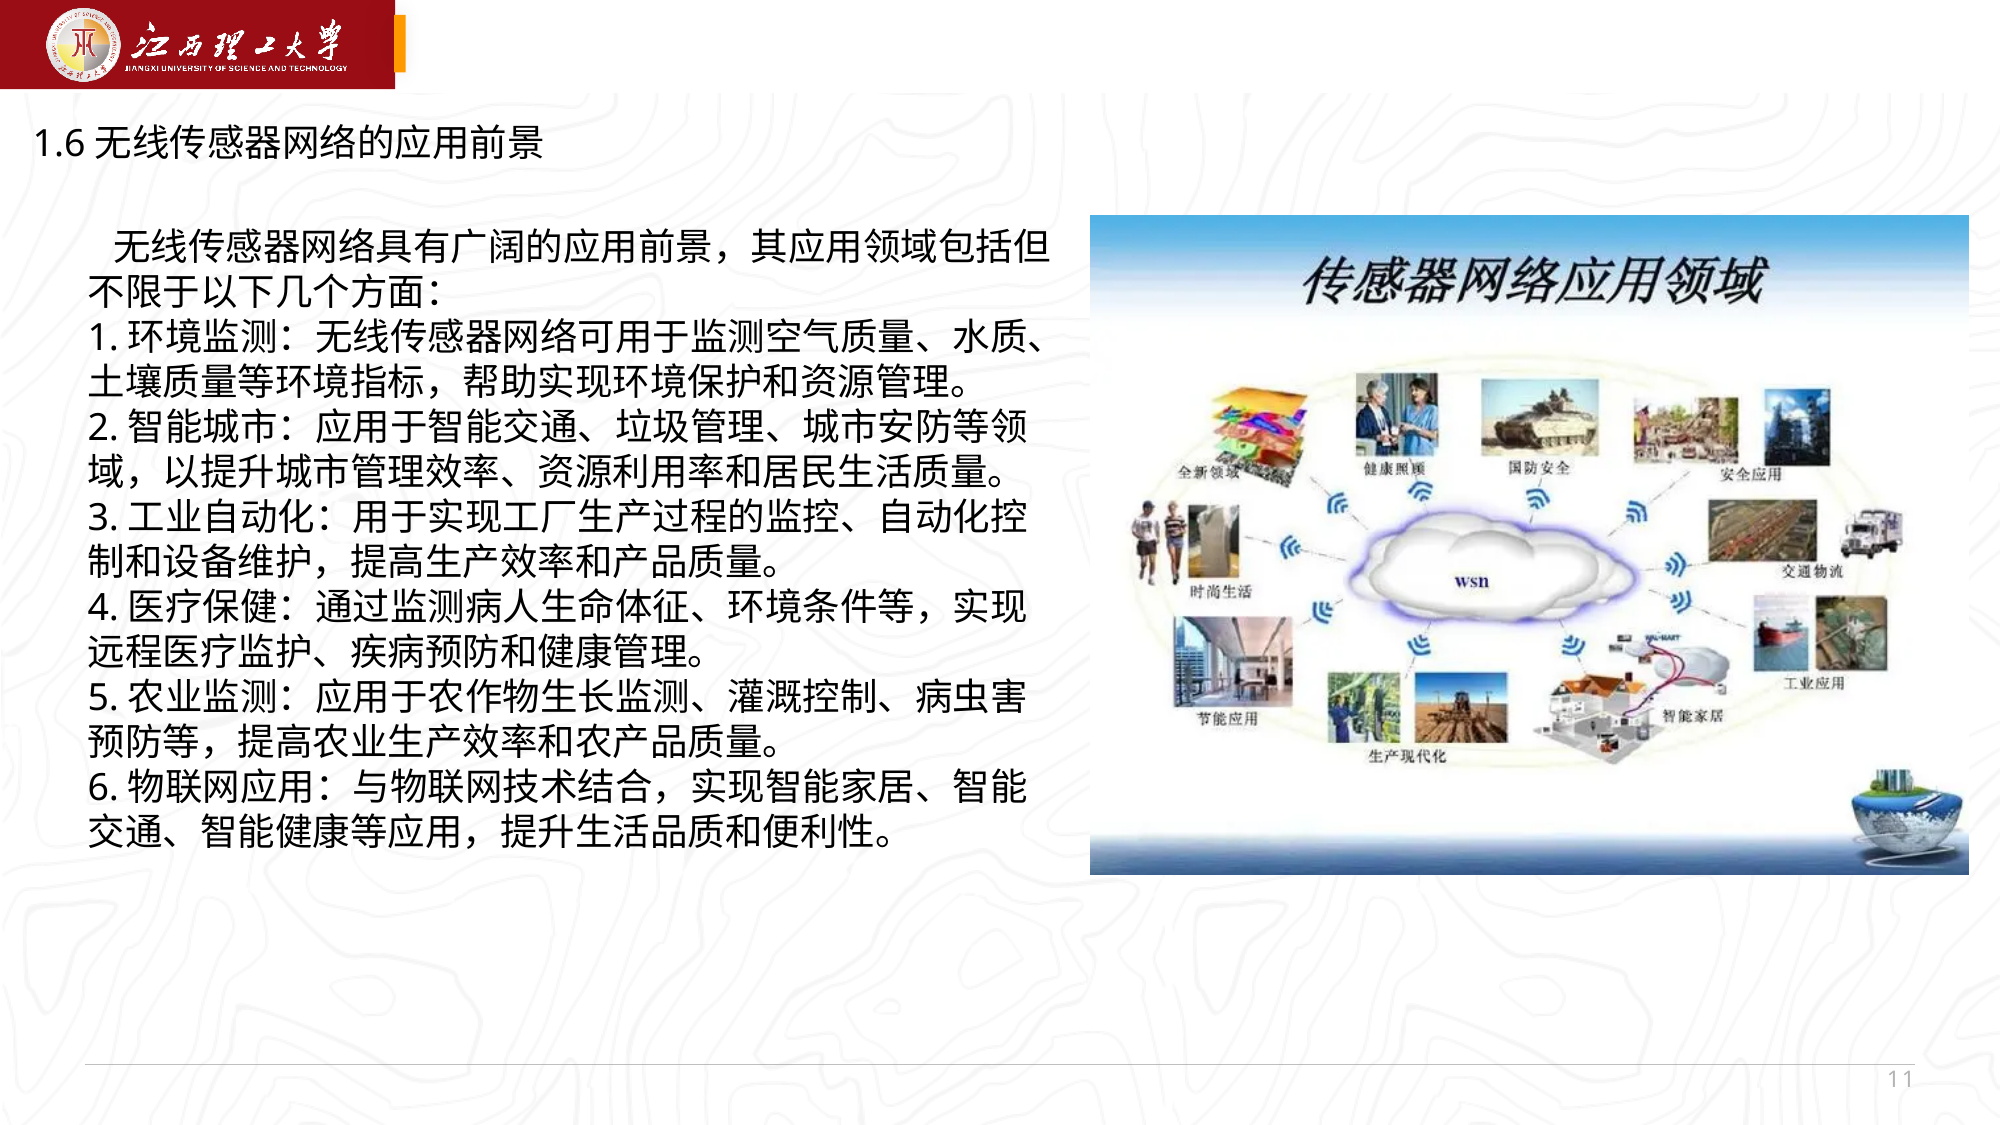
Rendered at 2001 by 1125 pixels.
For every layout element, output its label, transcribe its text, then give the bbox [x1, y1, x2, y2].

slide_number 11 [1765, 1056, 1916, 1104]
text_box 1.6无线传感器网络的应用前景 [18, 111, 1018, 171]
picture [46, 4, 355, 85]
text_box 无线传感器网络具有广阔的应用前景，其应用领域包括但不限于以下几个方面： 1.环境监测：无线传感器网络可用于监测空气质量、水质、土壤质量等环境指标，帮助实现环境保护和资源管理。 2.智能城市：应用于智能交通、垃圾管理、城市安防等领域，以提升城市管理效率、资源利用率和居民生活质量。 3.工业自动化：用于实现工厂生产过程的监控、自动化控制和设备维护，提高生产效率和产品质量。 4.医疗保健：通过监测病人生命体征、环境条件等，实现远程医疗监护、疾病预防和健康管理。 5.农业监测：应用于农作物生长监测、灌溉控制、病虫害预防等，提高农业生产效率和农产品质量。 6.物联网应用：与物联网技术结合，实现智能家居、智能交通、智能健康等应用，提升生活品质和便利性。 [72, 215, 1072, 906]
picture [1090, 215, 1969, 875]
